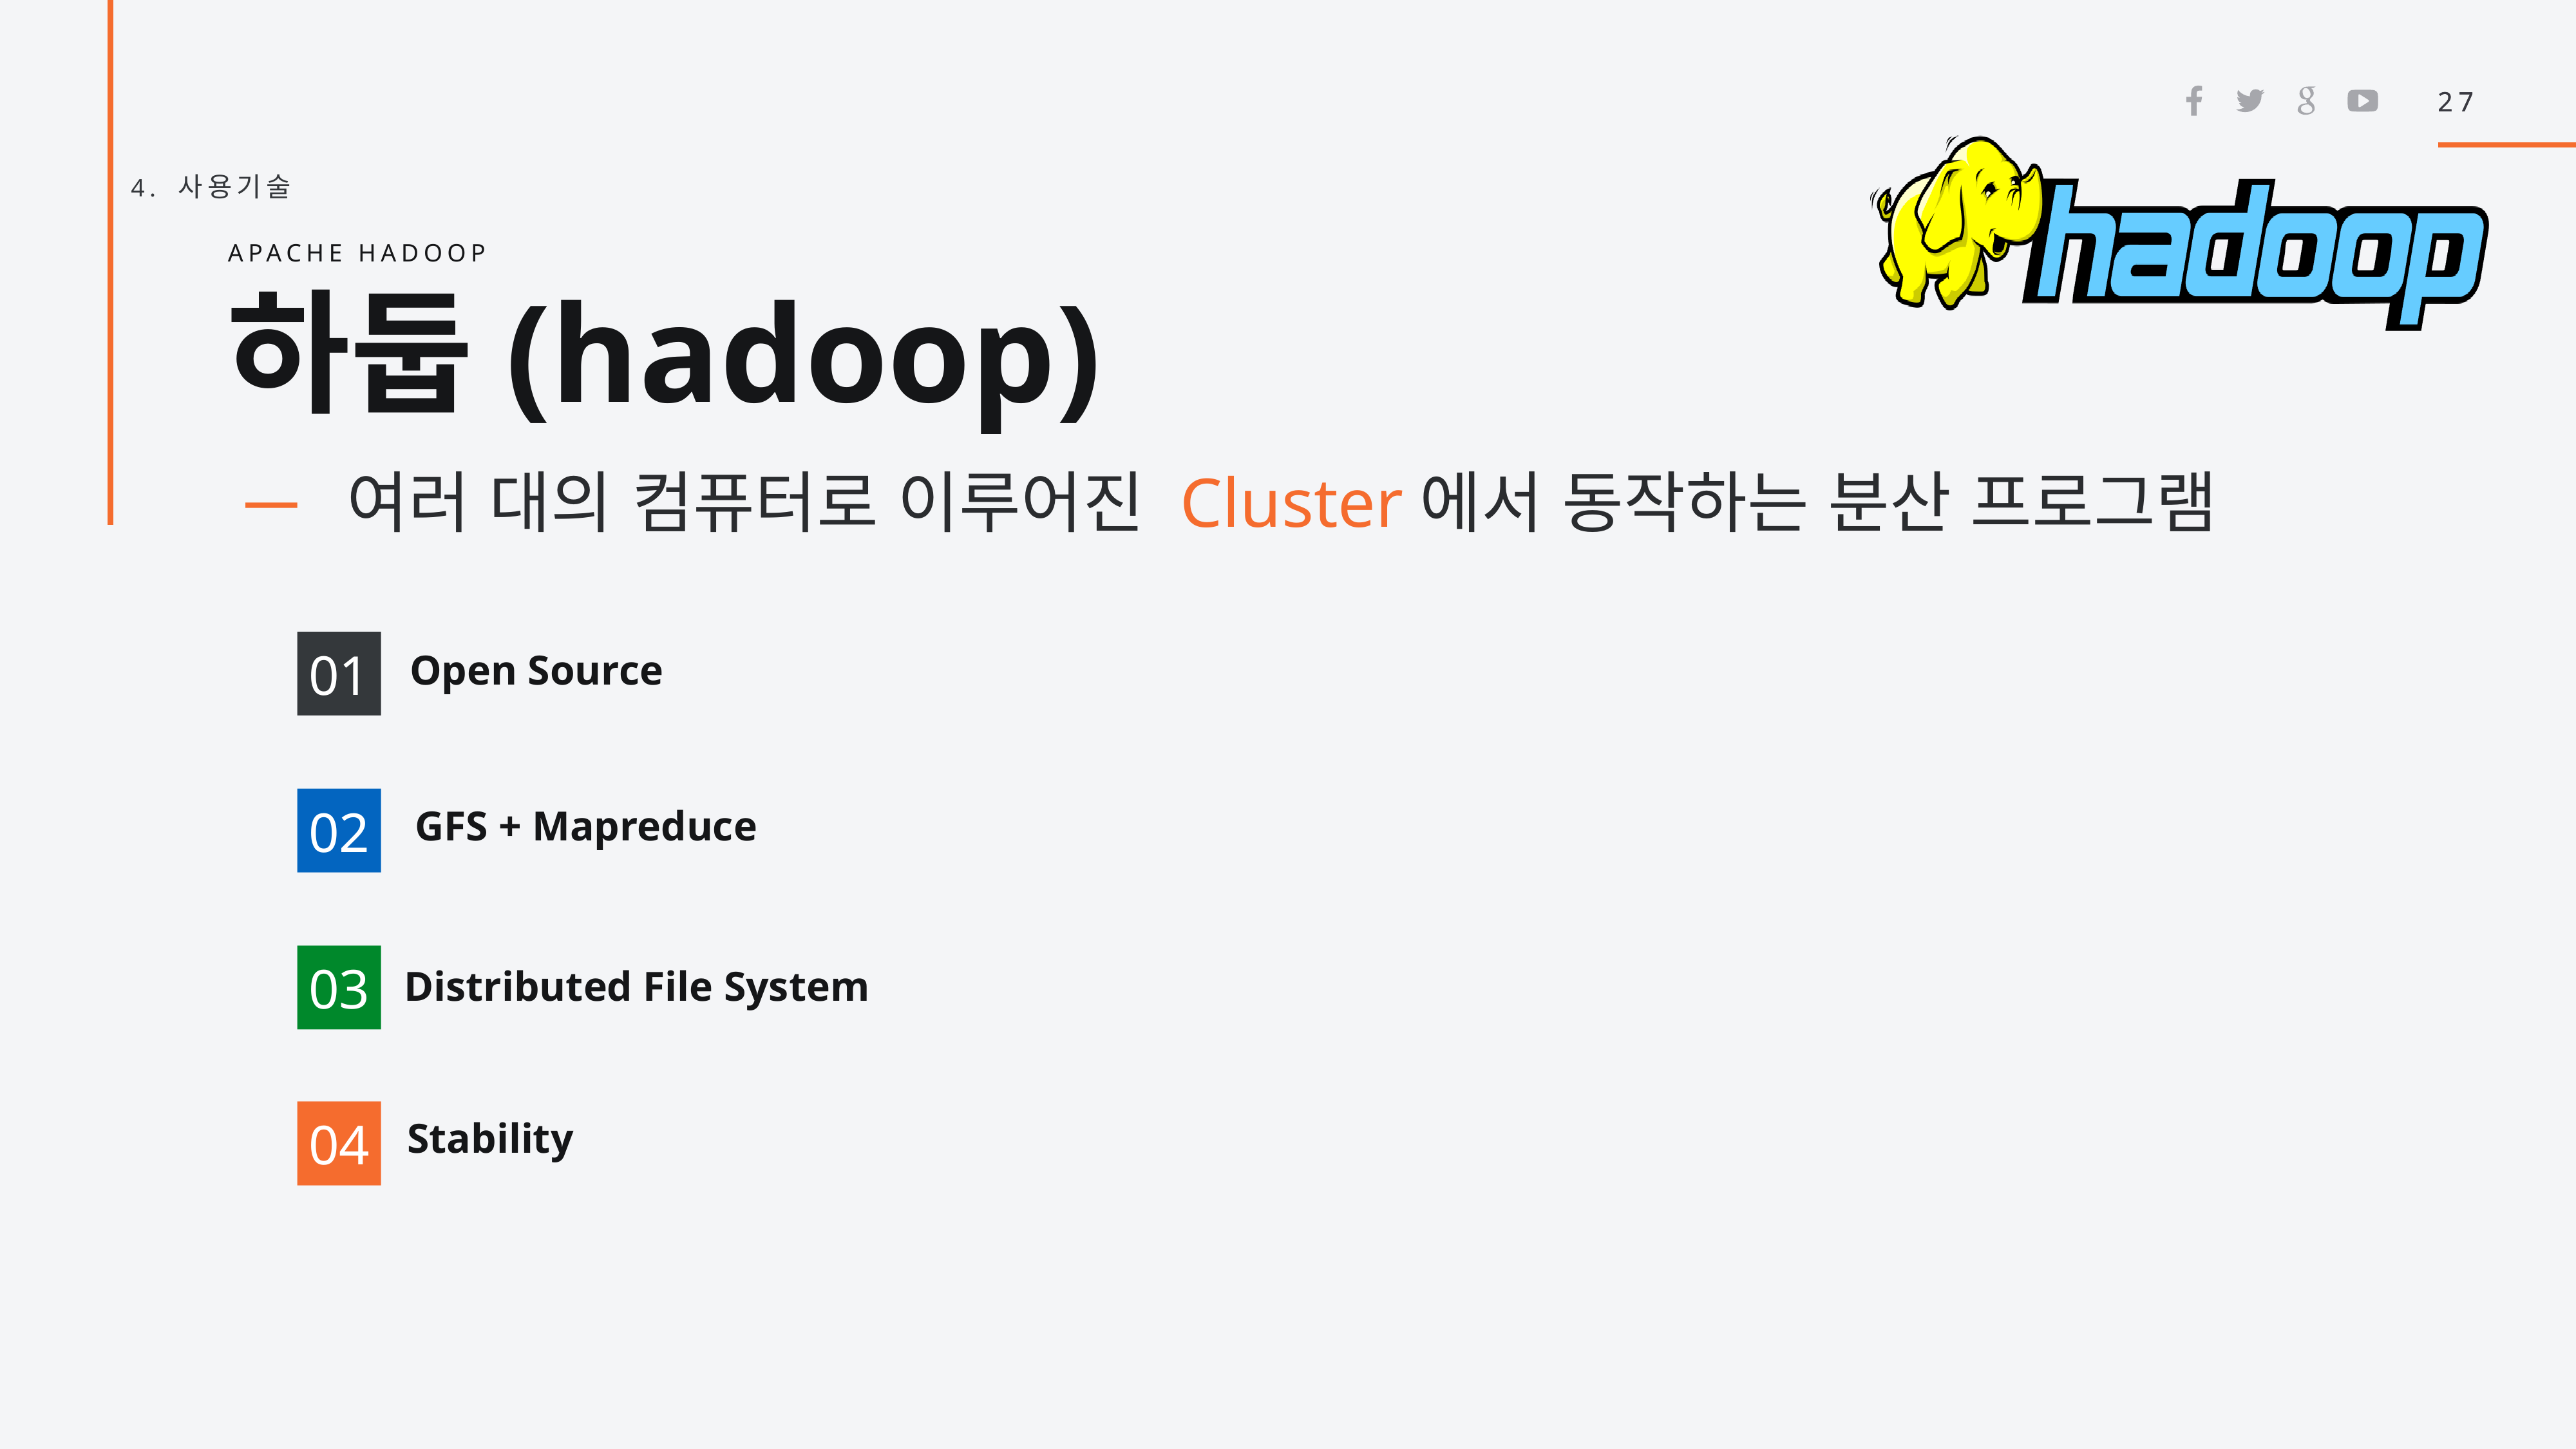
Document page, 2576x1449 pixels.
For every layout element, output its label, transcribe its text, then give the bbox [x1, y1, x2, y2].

text_box 4. 사용기술 [127, 166, 537, 207]
text_box Stability [403, 1117, 578, 1165]
text_box 03 [296, 944, 383, 1030]
text_box Open Source [406, 650, 668, 697]
text_box 01 [296, 630, 383, 717]
text_box 04 [296, 1100, 383, 1187]
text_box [245, 455, 1812, 547]
text_box Apache hadoop [223, 233, 634, 270]
text_box 하둡(hadoop) [223, 294, 1184, 630]
text_box Distributed File System [400, 965, 875, 1013]
text_box 27 [2433, 80, 2498, 121]
text_box GFS + Mapreduce [410, 805, 762, 853]
picture [1861, 122, 2498, 343]
text_box 02 [296, 788, 383, 874]
